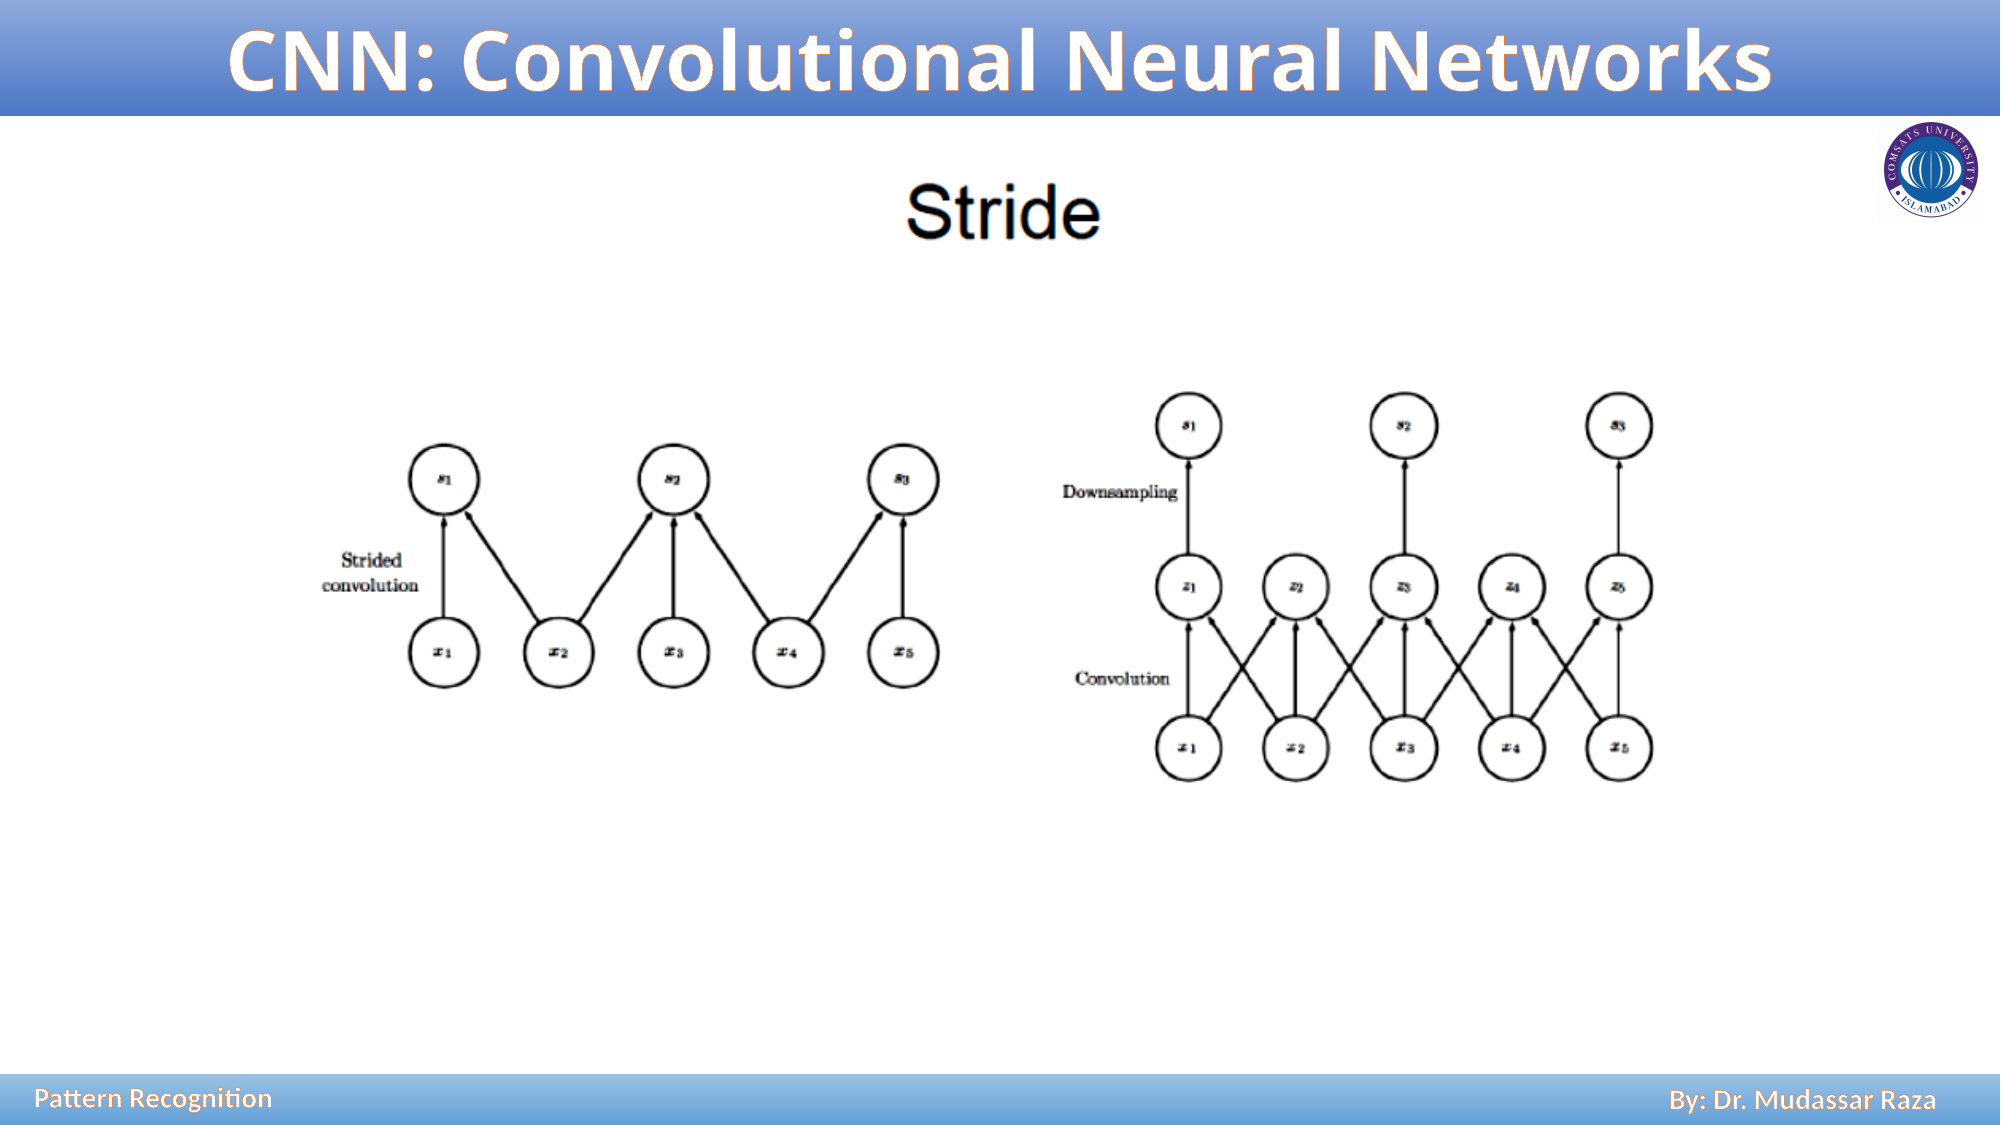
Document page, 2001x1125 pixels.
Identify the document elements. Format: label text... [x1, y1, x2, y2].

picture [249, 142, 1750, 983]
picture [1877, 116, 1985, 223]
text_box CNN: Convolutional Neural Networks [0, 0, 2000, 115]
